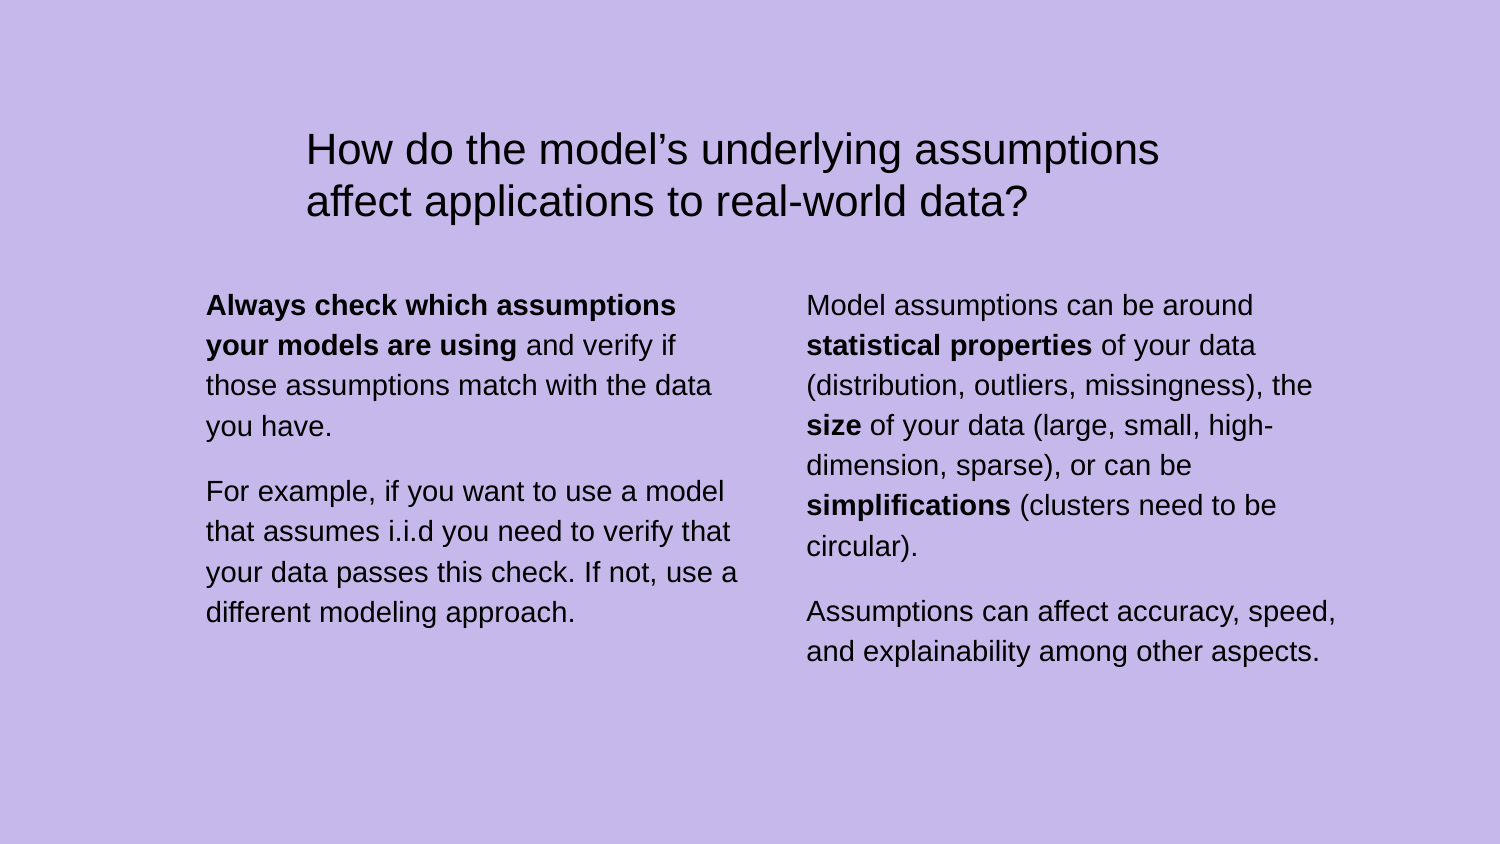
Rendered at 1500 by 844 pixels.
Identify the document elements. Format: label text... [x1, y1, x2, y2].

title How do the model’s underlying assumptions affect applications to real-world data? [290, 105, 1247, 261]
list Always check which assumptions your models are using and verify if those assumptions match with the data you have. For example, if you want to use a model that assumes i.i.d you need to verify that your data passes this check. If not, use a different modeling approach. [190, 265, 762, 775]
text_box Model assumptions can be around statistical properties of your data (distribution, outliers, missingness), the size of your data (large, small, high-dimension, sparse), or can be simplifications (clusters need to be circular). Assumptions can affect accuracy, speed, and explainability among other aspects. [791, 265, 1363, 683]
